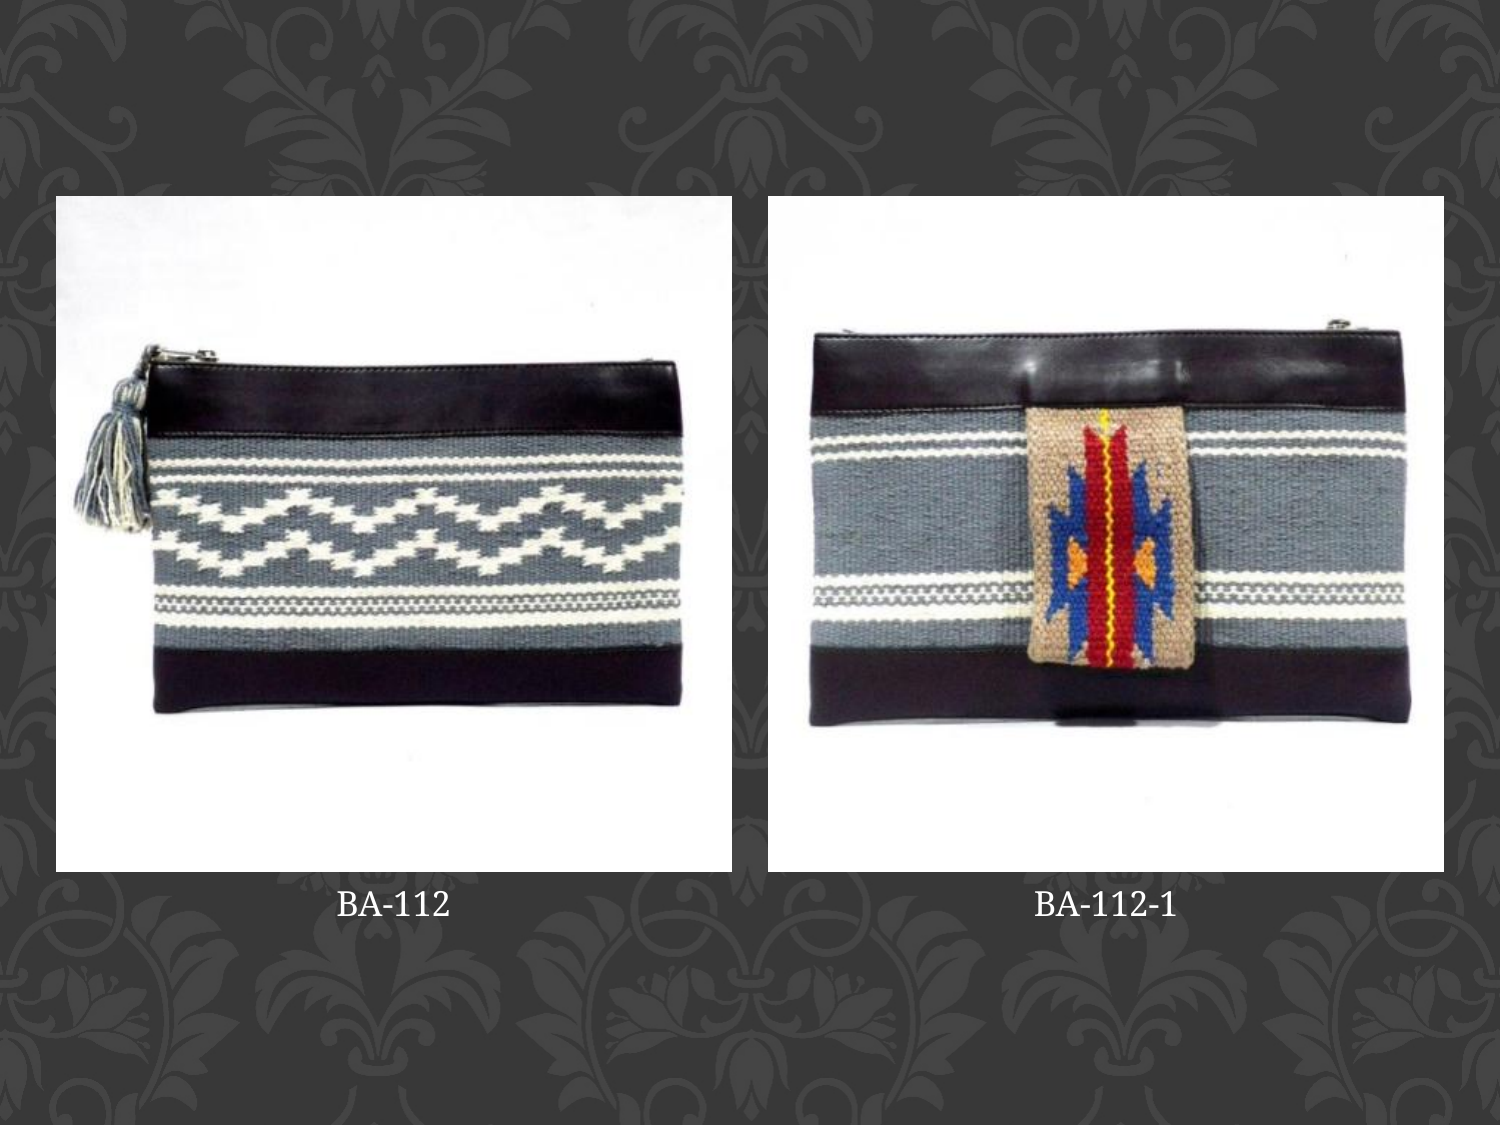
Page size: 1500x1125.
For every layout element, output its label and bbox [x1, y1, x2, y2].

text_box [55, 196, 732, 931]
text_box [768, 196, 1444, 931]
